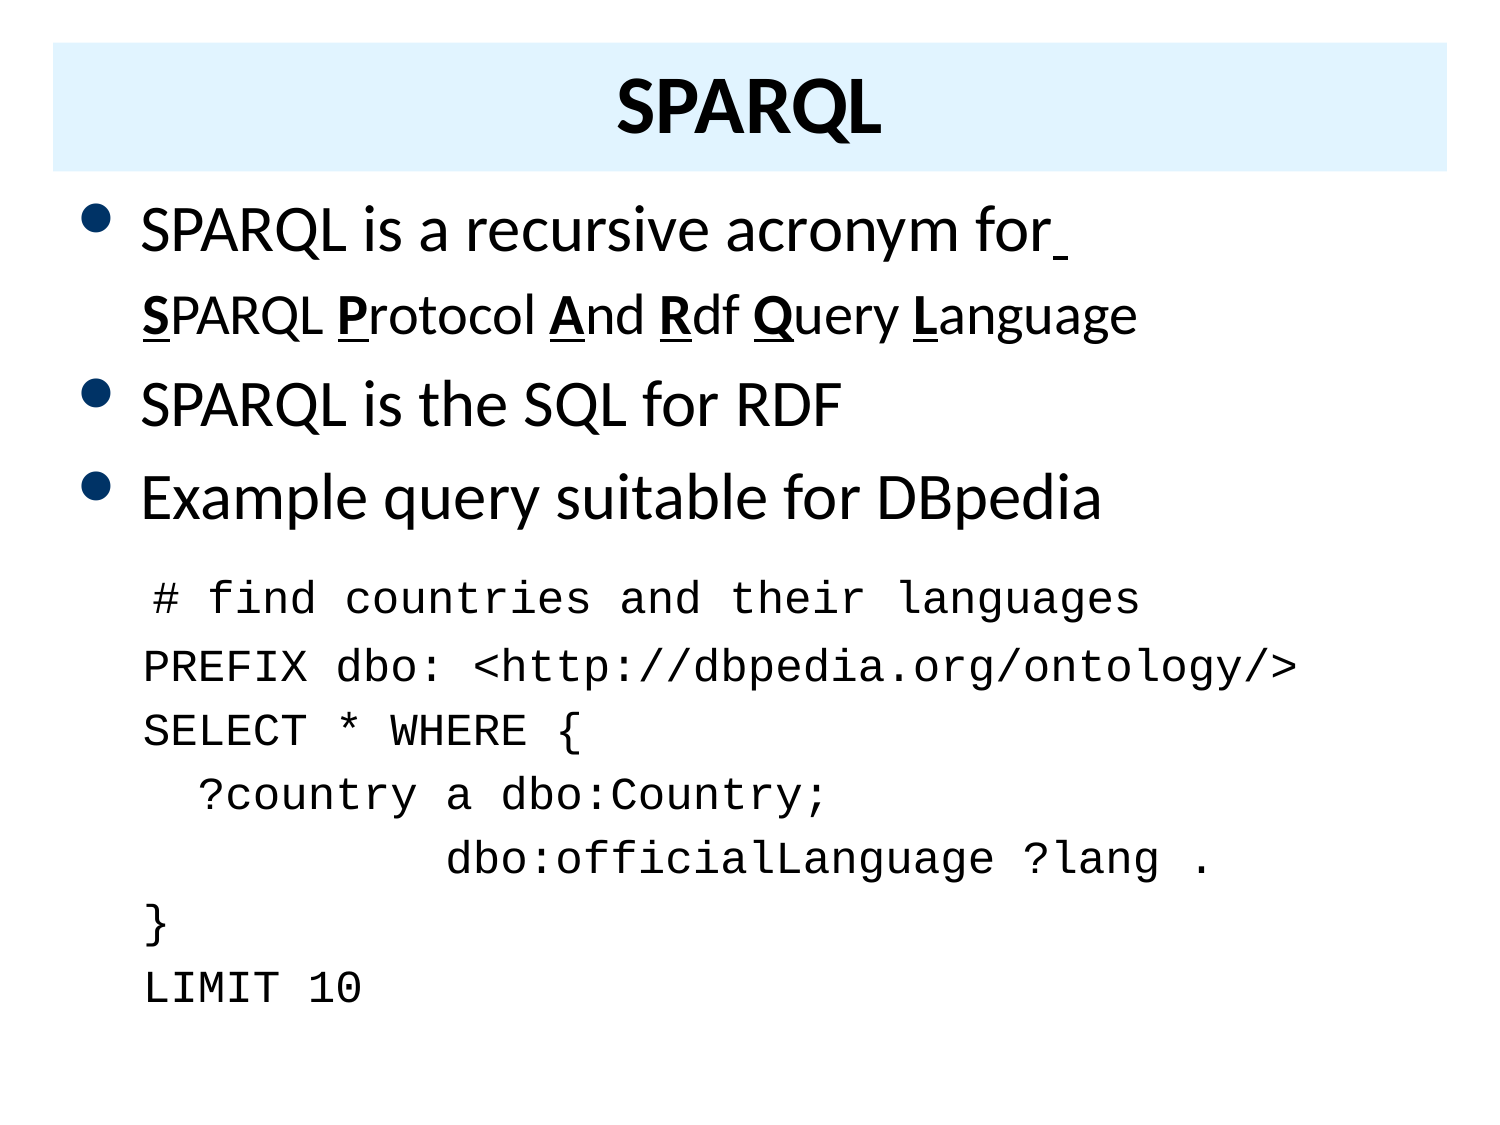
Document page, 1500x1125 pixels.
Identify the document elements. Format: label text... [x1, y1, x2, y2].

list SPARQL is a recursive acronym for SPARQL Protocol And Rdf Query Language SPARQL is the SQL for RDF Example query suitable for DBpedia # find countries and their languages PREFIX dbo: <http://dbpedia.org/ontology/> SELECT * WHERE { ?country a dbo:Country; dbo:officialLanguage ?lang . } LIMIT 10 [56, 177, 1444, 1083]
title SPARQL [53, 42, 1447, 172]
